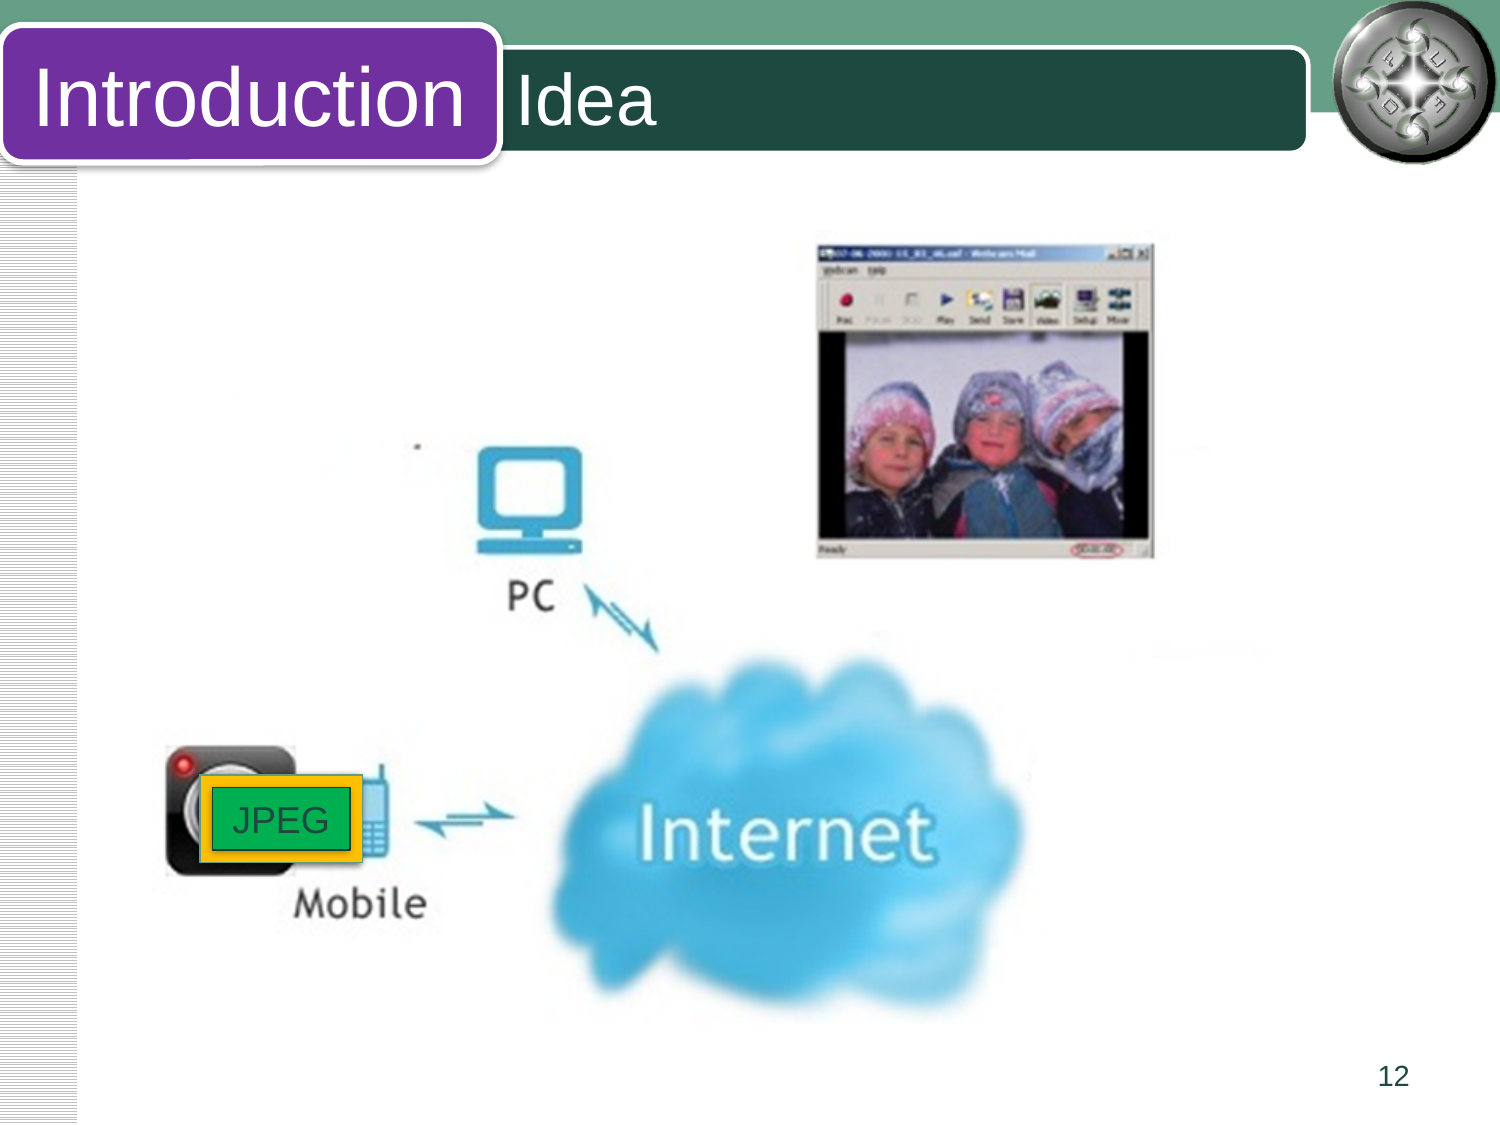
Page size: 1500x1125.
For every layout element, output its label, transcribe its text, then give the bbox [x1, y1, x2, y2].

picture [1312, 0, 1500, 201]
text_box Introduction [0, 21, 504, 166]
title Idea [508, 49, 1307, 143]
slide_number 12 [1074, 1049, 1426, 1103]
picture [149, 229, 1413, 1063]
